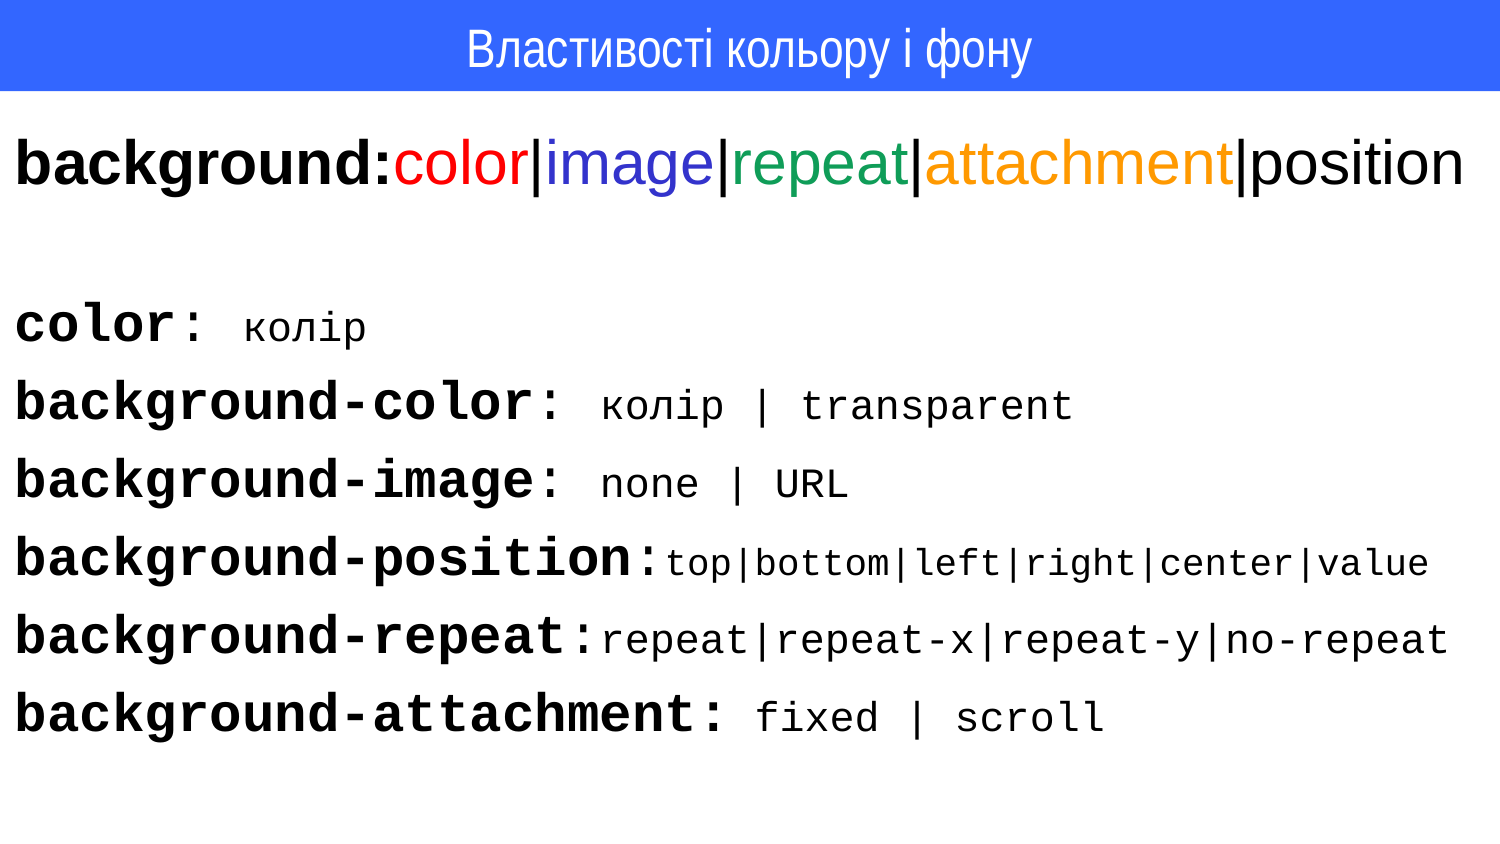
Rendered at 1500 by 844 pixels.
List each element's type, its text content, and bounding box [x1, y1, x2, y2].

title Властивості кольору і фону [0, 0, 1500, 92]
text_box background:color|image|repeat|attachment|position color: колір background-color: колір | transparent background-image: none | URL background-position:top|bottom|left|right|center|value background-repeat:repeat|repeat-x|repeat-y|no-repeat background-attachment: fixed | scroll [0, 114, 1500, 800]
